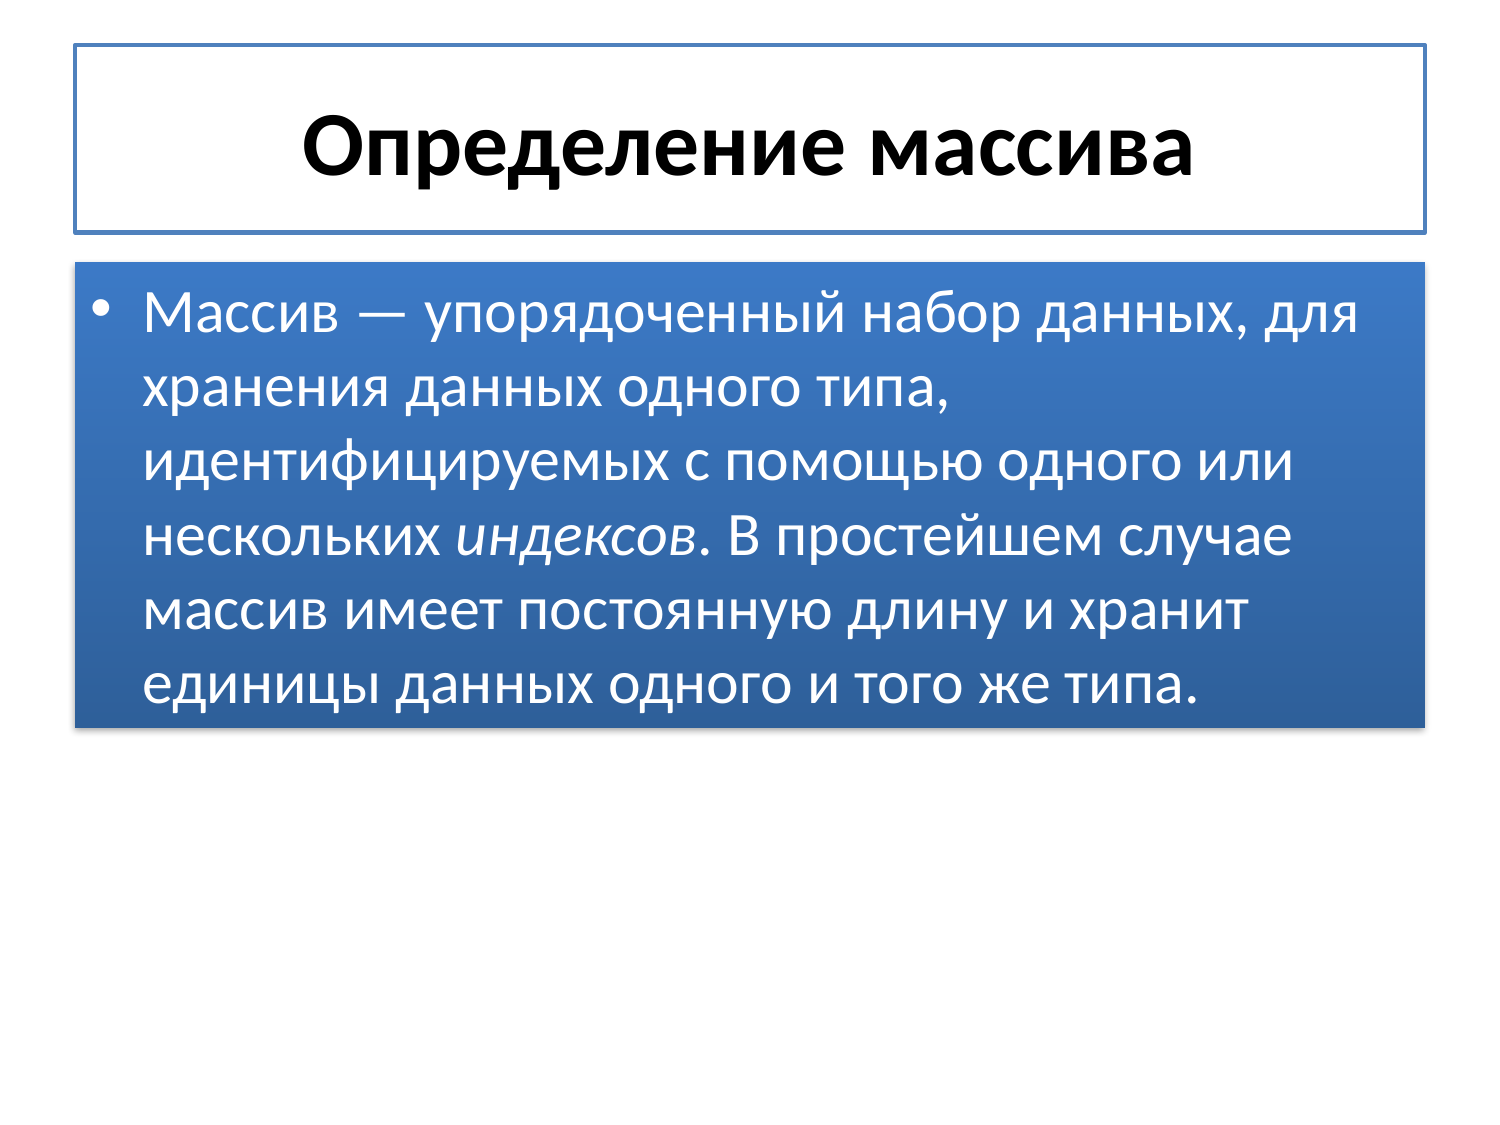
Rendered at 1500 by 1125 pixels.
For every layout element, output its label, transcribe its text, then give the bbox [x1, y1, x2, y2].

title Определение массива [73, 43, 1427, 235]
list Массив — упорядоченный набор данных, для хранения данных одного типа, идентифицируемых с помощью одного или нескольких индексов. В простейшем случае массив имеет постоянную длину и хранит единицы данных одного и того же типа. [75, 262, 1425, 728]
